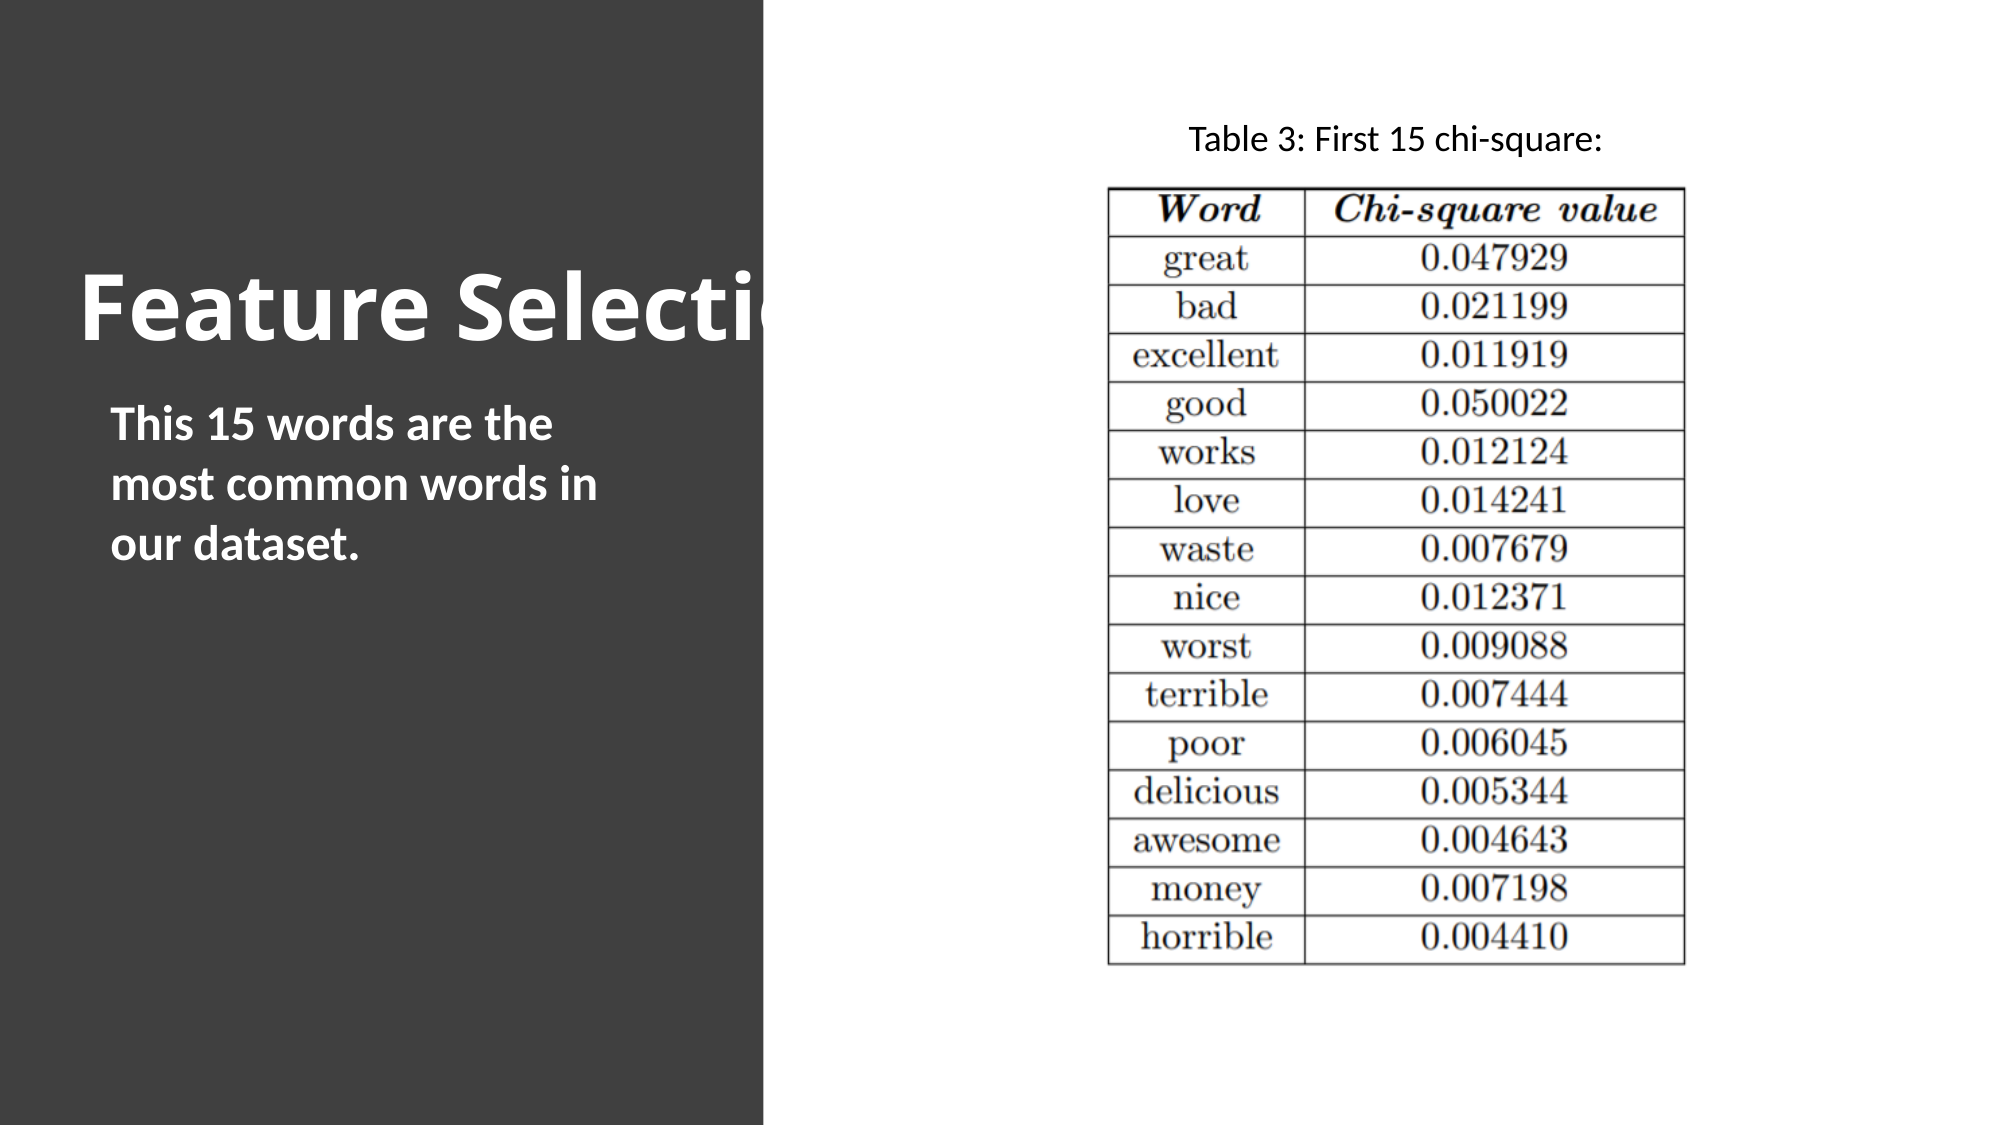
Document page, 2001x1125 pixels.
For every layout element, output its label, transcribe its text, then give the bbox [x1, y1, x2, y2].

text_box This 15 words are the most common words in our dataset. [95, 382, 668, 578]
title Feature Selection [63, 273, 1101, 349]
picture [1101, 182, 1698, 977]
text_box Table 3: First 15 chi-square: [1173, 106, 1619, 167]
text_box [0, 0, 764, 1125]
